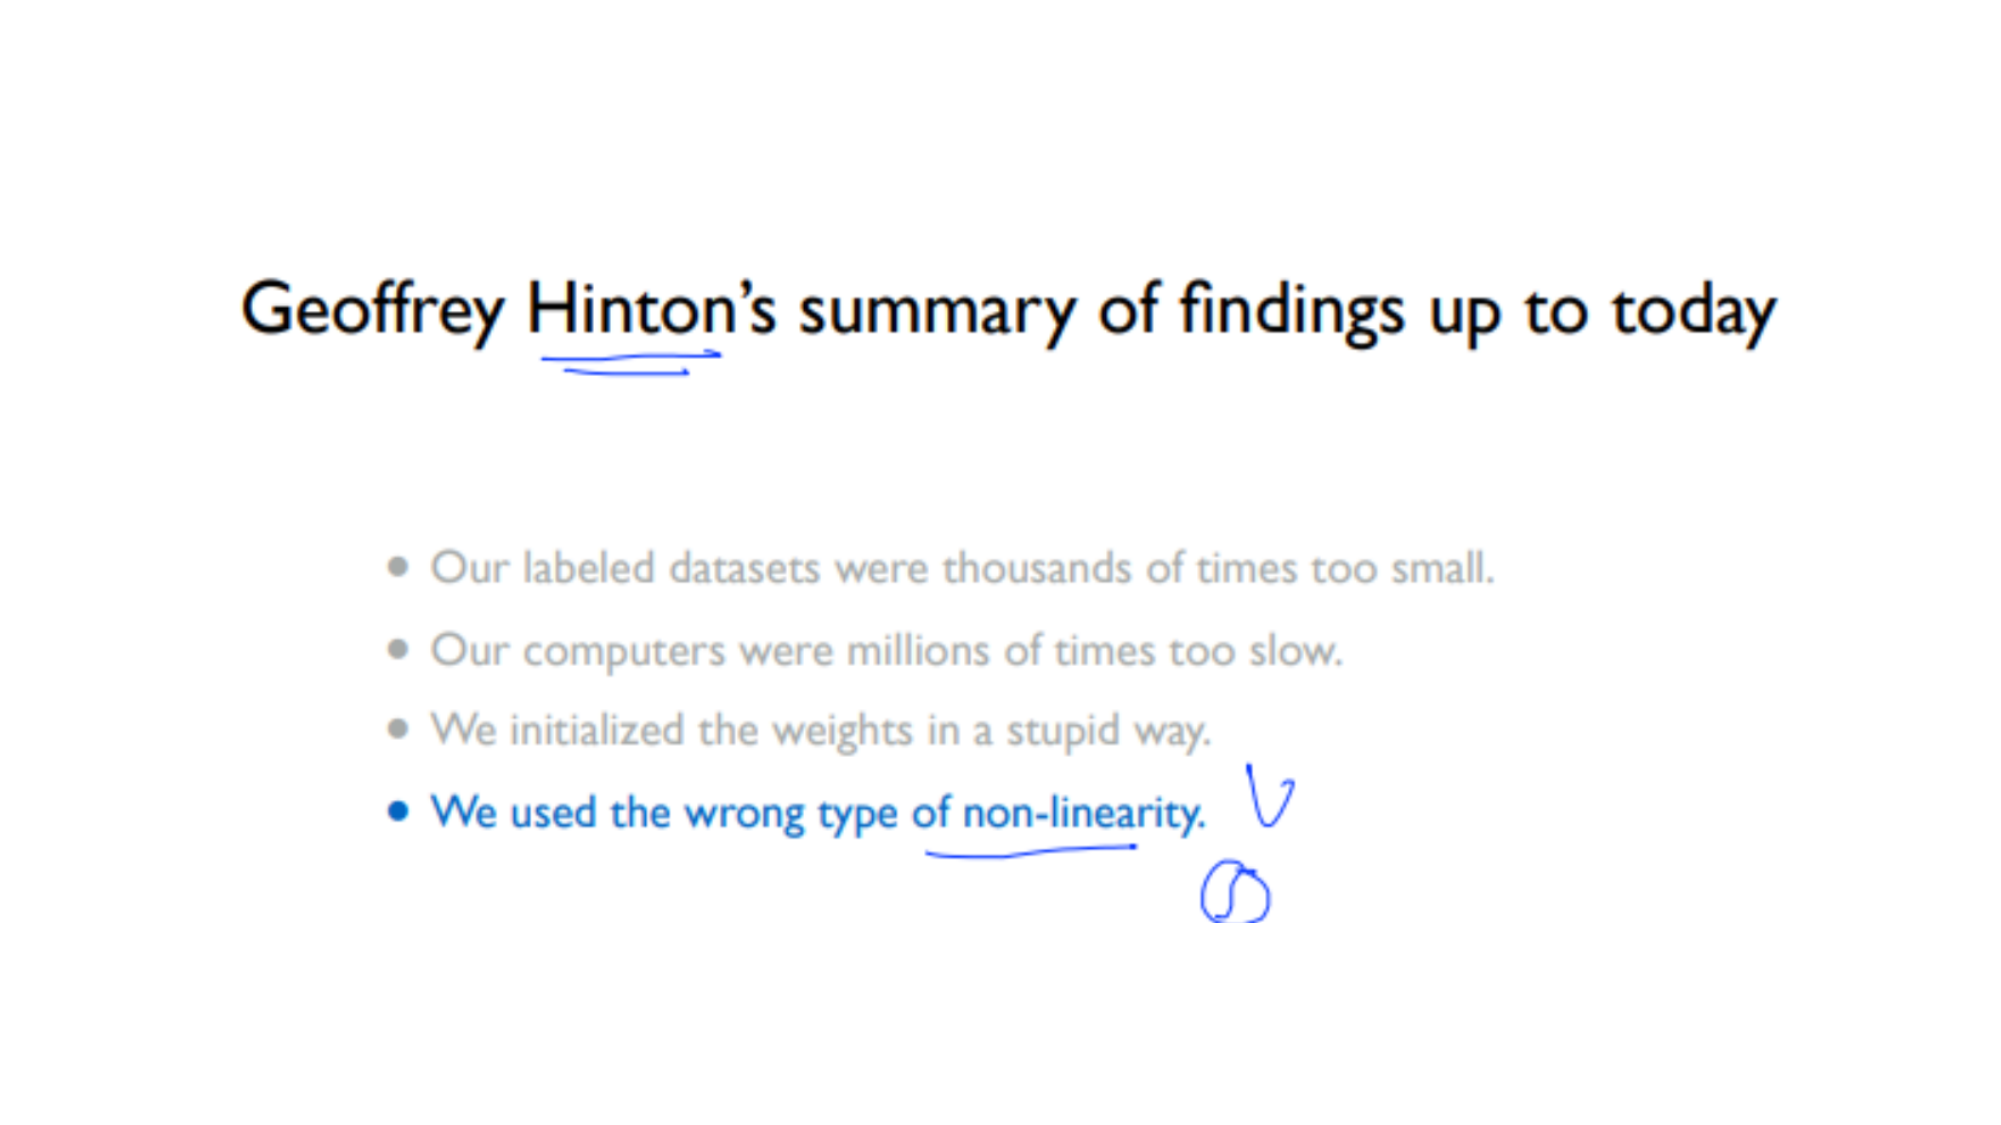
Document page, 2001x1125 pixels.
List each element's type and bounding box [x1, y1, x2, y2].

picture [212, 202, 1788, 923]
